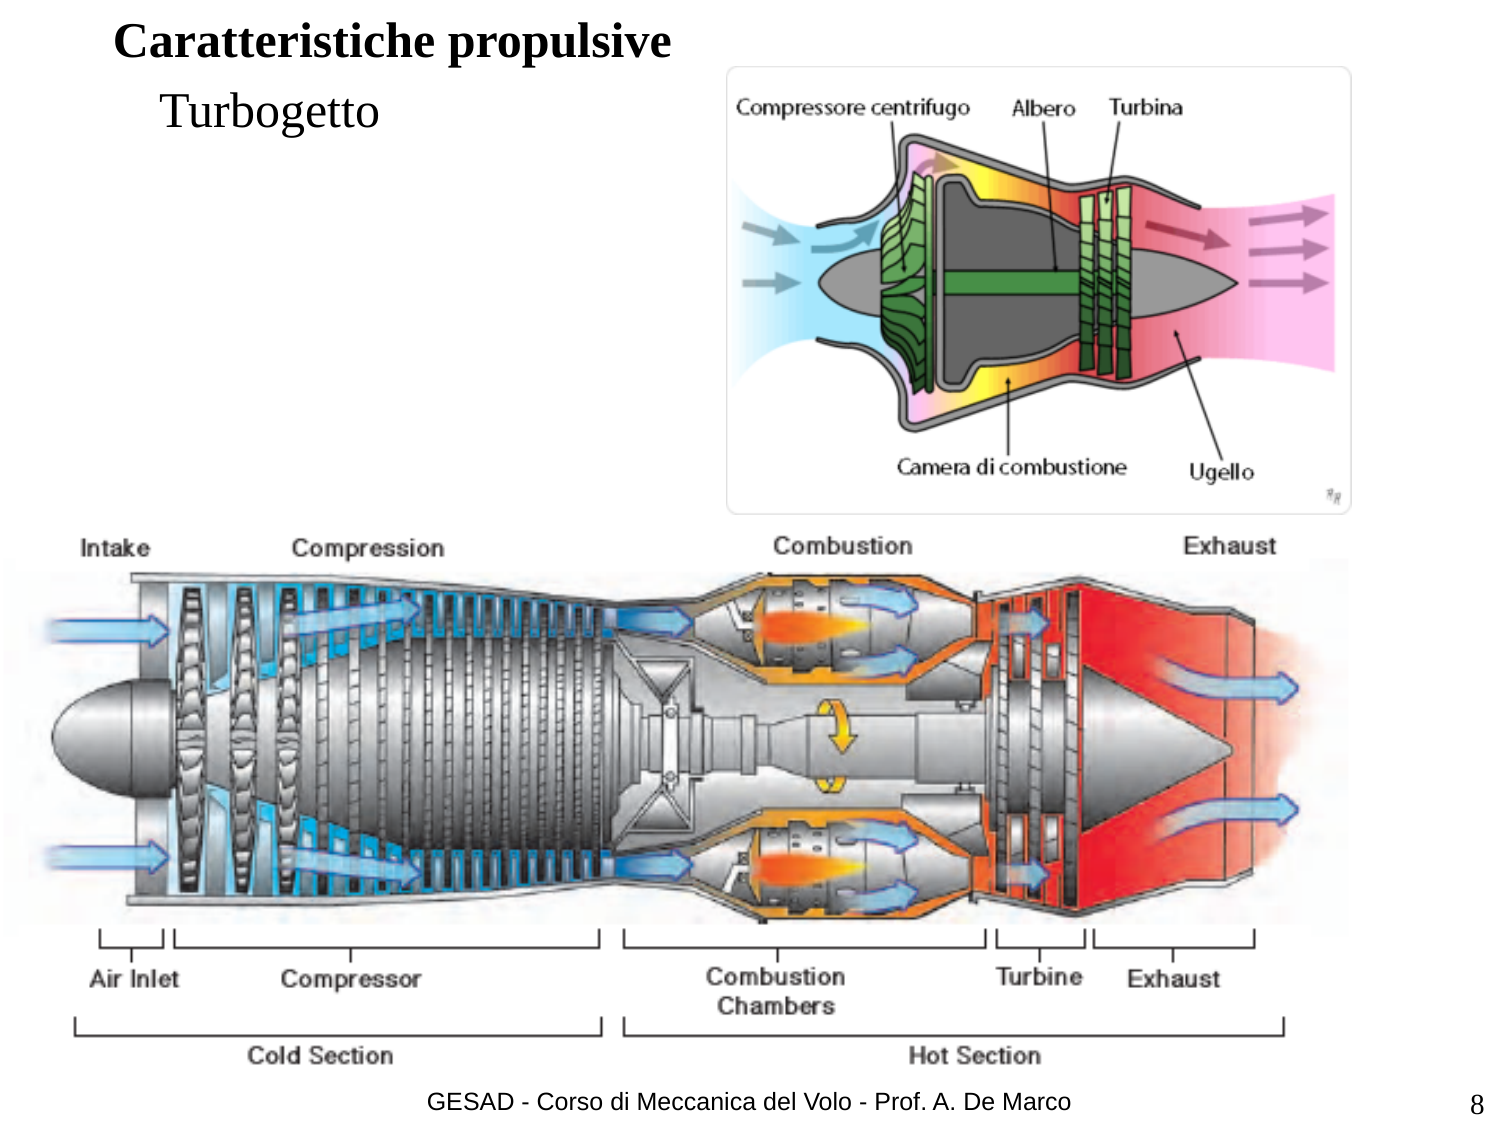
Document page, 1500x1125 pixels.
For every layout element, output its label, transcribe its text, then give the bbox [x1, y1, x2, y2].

footer GESAD - Corso di Meccanica del Volo - Prof. A. De Marco [300, 1091, 1200, 1125]
text_box Turbogetto [144, 69, 396, 145]
title Caratteristiche propulsive [0, 0, 786, 75]
picture [0, 66, 1358, 1083]
slide_number 8 [1200, 1077, 1500, 1125]
